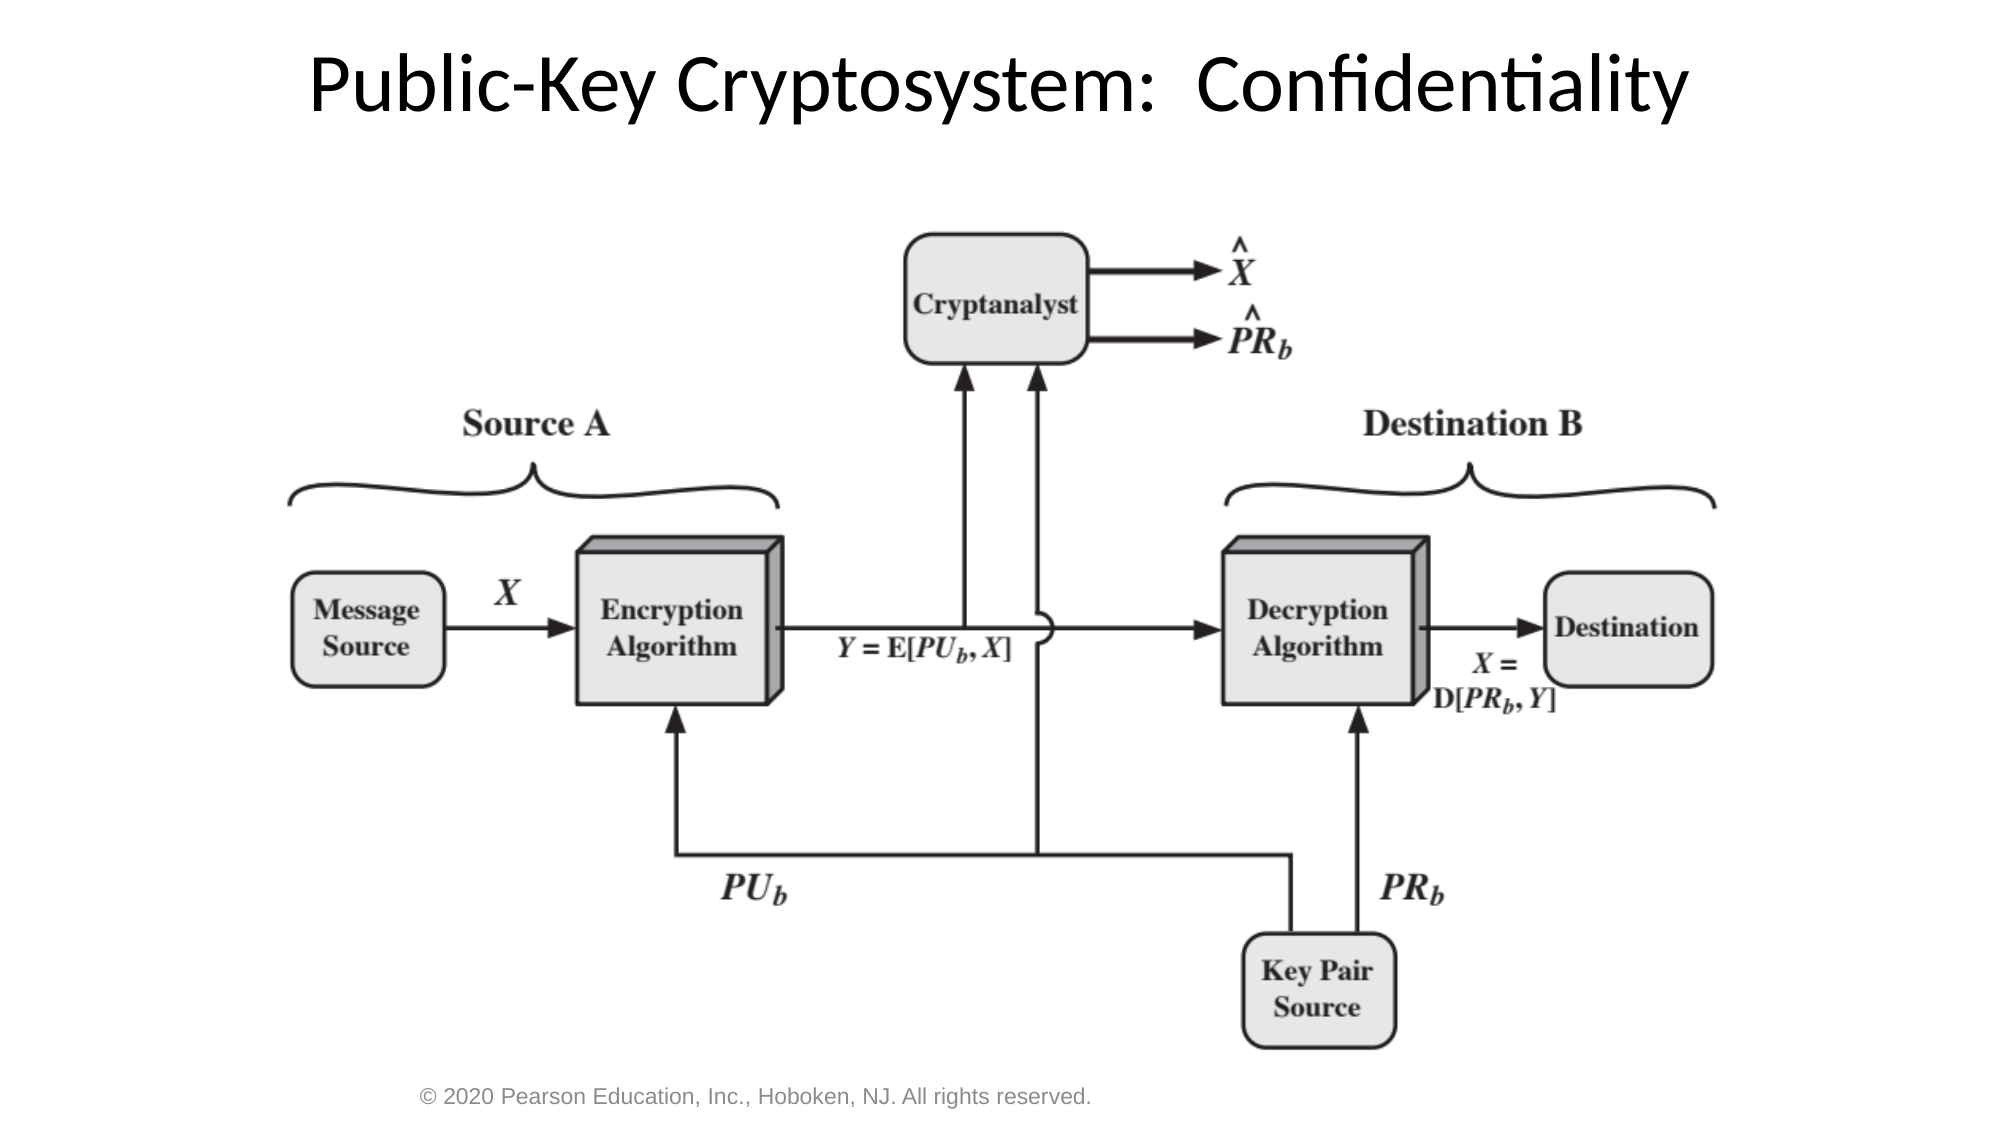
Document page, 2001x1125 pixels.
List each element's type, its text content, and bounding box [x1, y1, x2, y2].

picture [231, 172, 1762, 1080]
title Public-Key Cryptosystem: Confidentiality [249, 6, 1750, 150]
footer © 2020 Pearson Education, Inc., Hoboken, NJ. All rights reserved. [249, 1086, 1263, 1125]
